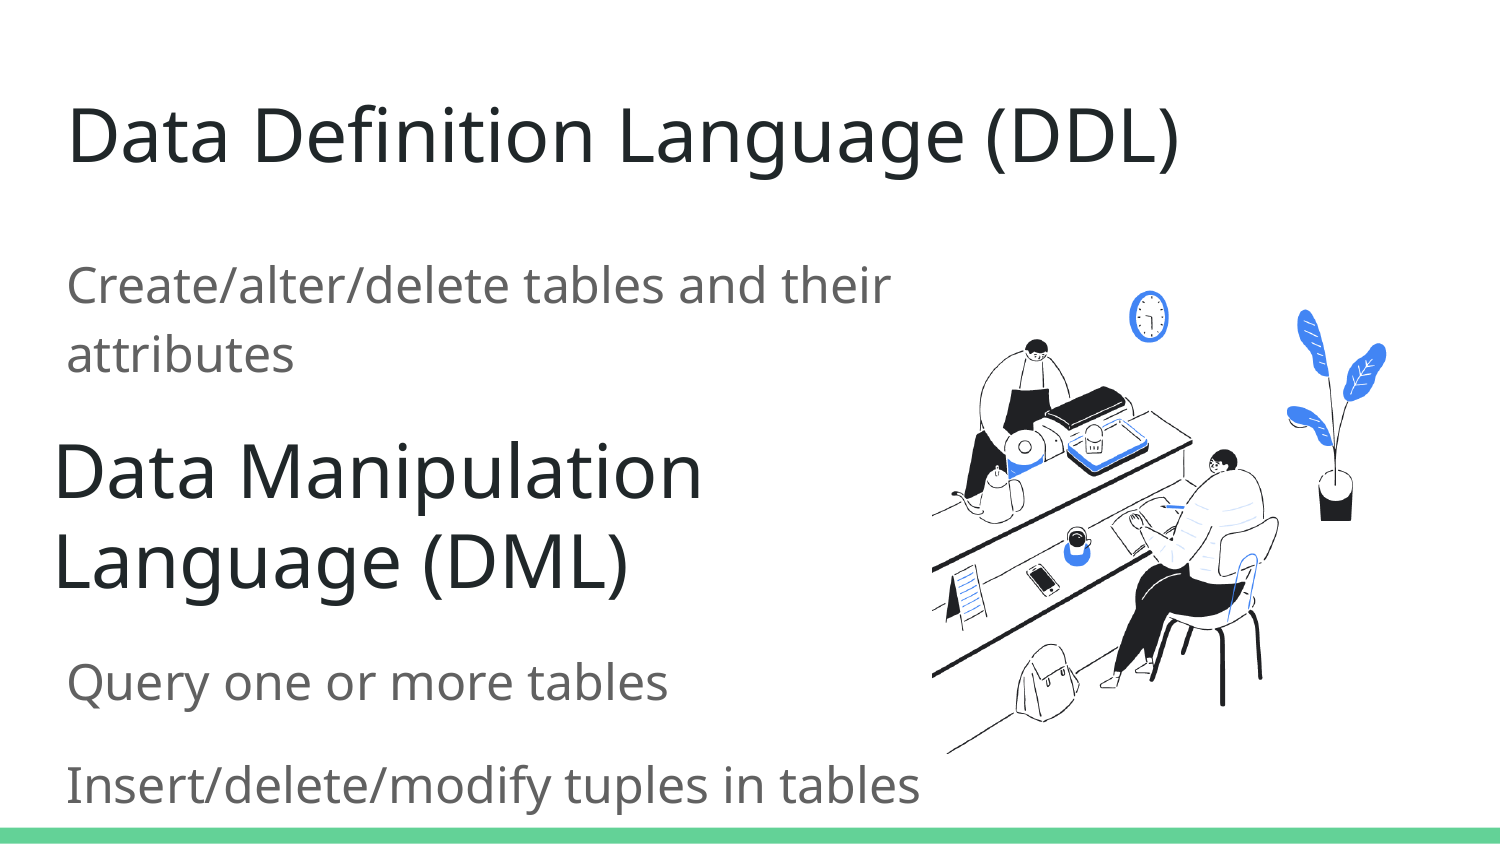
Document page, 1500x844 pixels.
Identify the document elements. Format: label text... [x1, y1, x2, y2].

picture [932, 262, 1397, 762]
title Data Definition Language (DDL) [51, 72, 1449, 167]
text_box Query one or more tables Insert/delete/modify tuples in tables [51, 626, 1027, 835]
list Create/alter/delete tables and their attributes [51, 229, 933, 386]
text_box Data Manipulation Language (DML) [37, 408, 927, 617]
